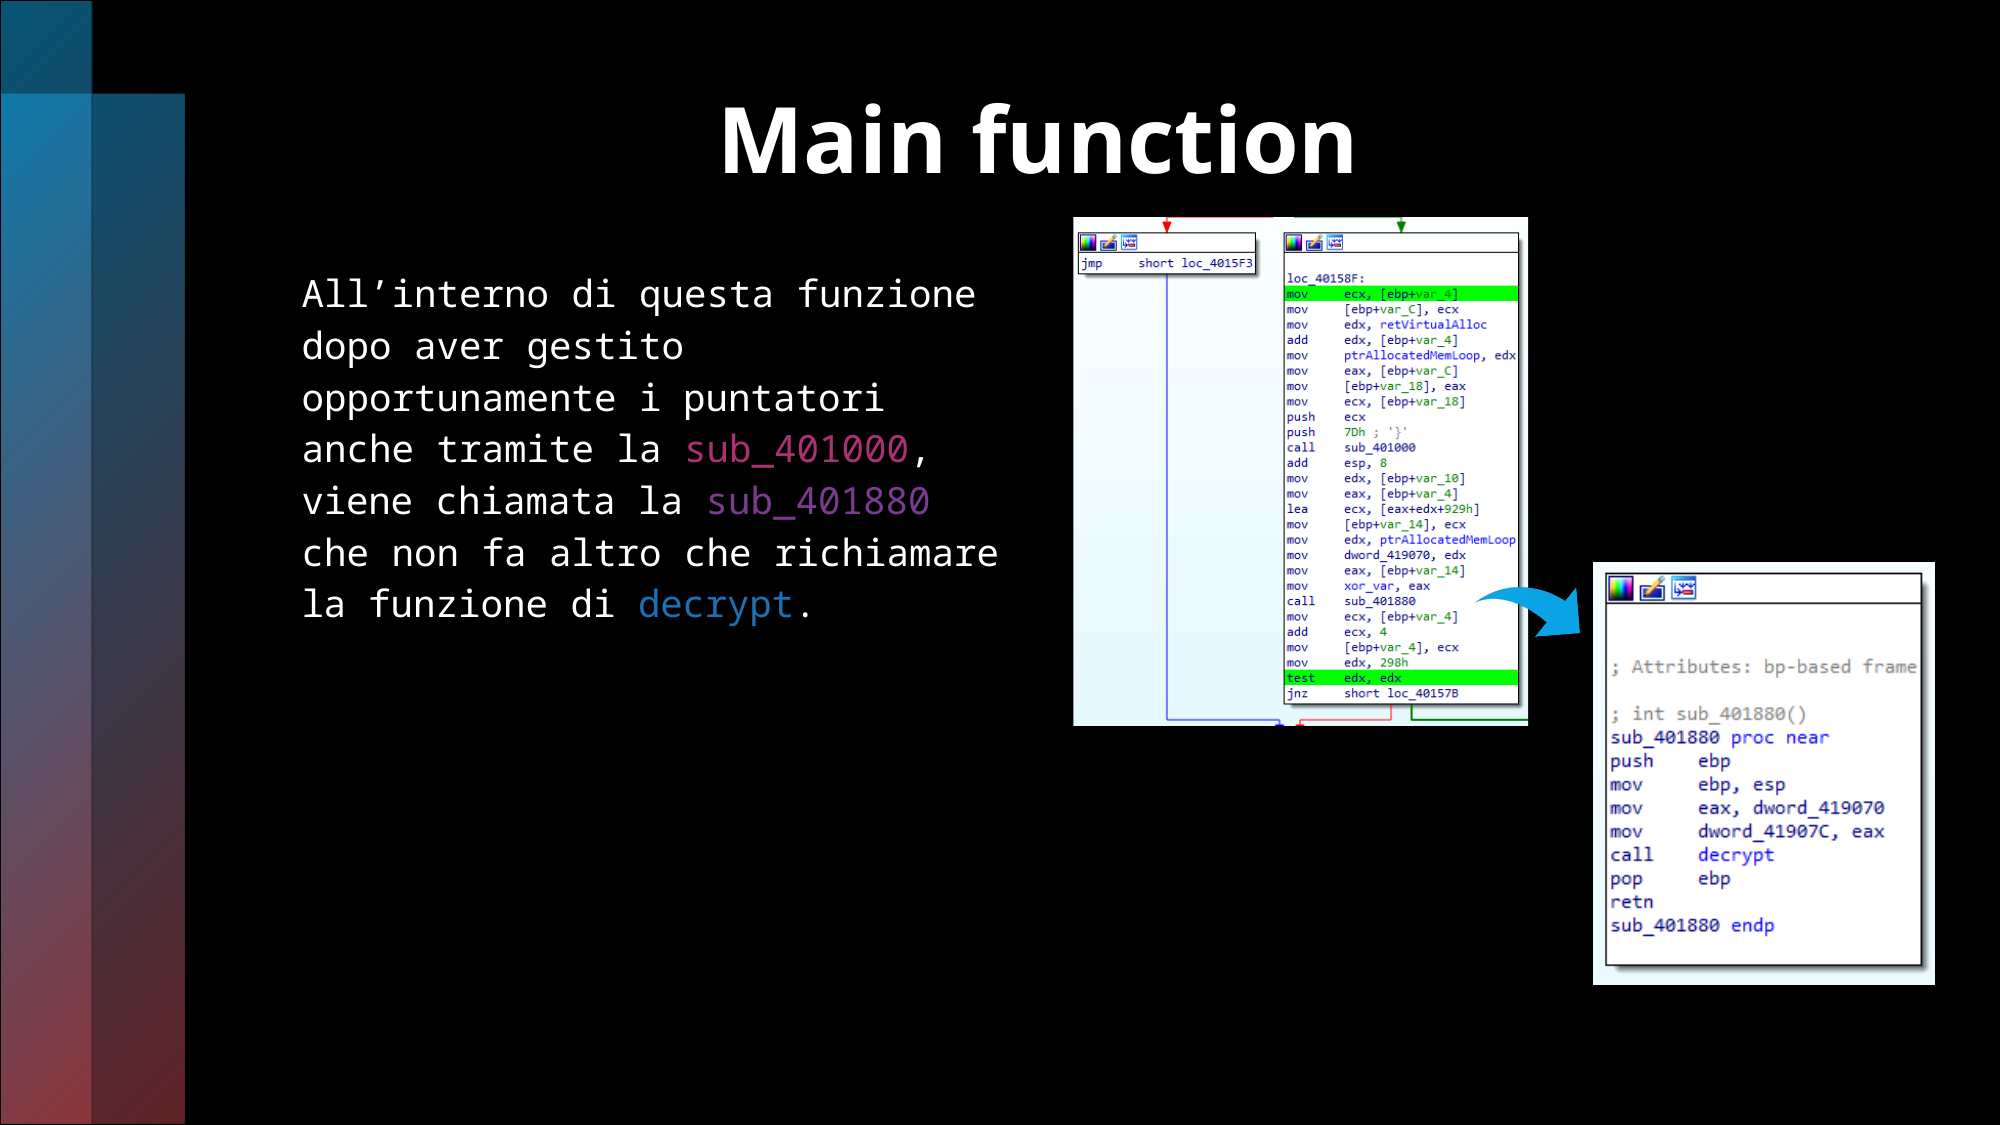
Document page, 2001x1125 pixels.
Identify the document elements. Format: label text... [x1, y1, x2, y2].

title Main function [260, 74, 1817, 329]
picture [1073, 217, 1935, 985]
text_box All’interno di questa funzione dopo aver gestito opportunamente i puntatori anche tramite la sub_401000, viene chiamata la sub_401880 che non fa altro che richiamare la funzione di decrypt. [284, 255, 1049, 633]
